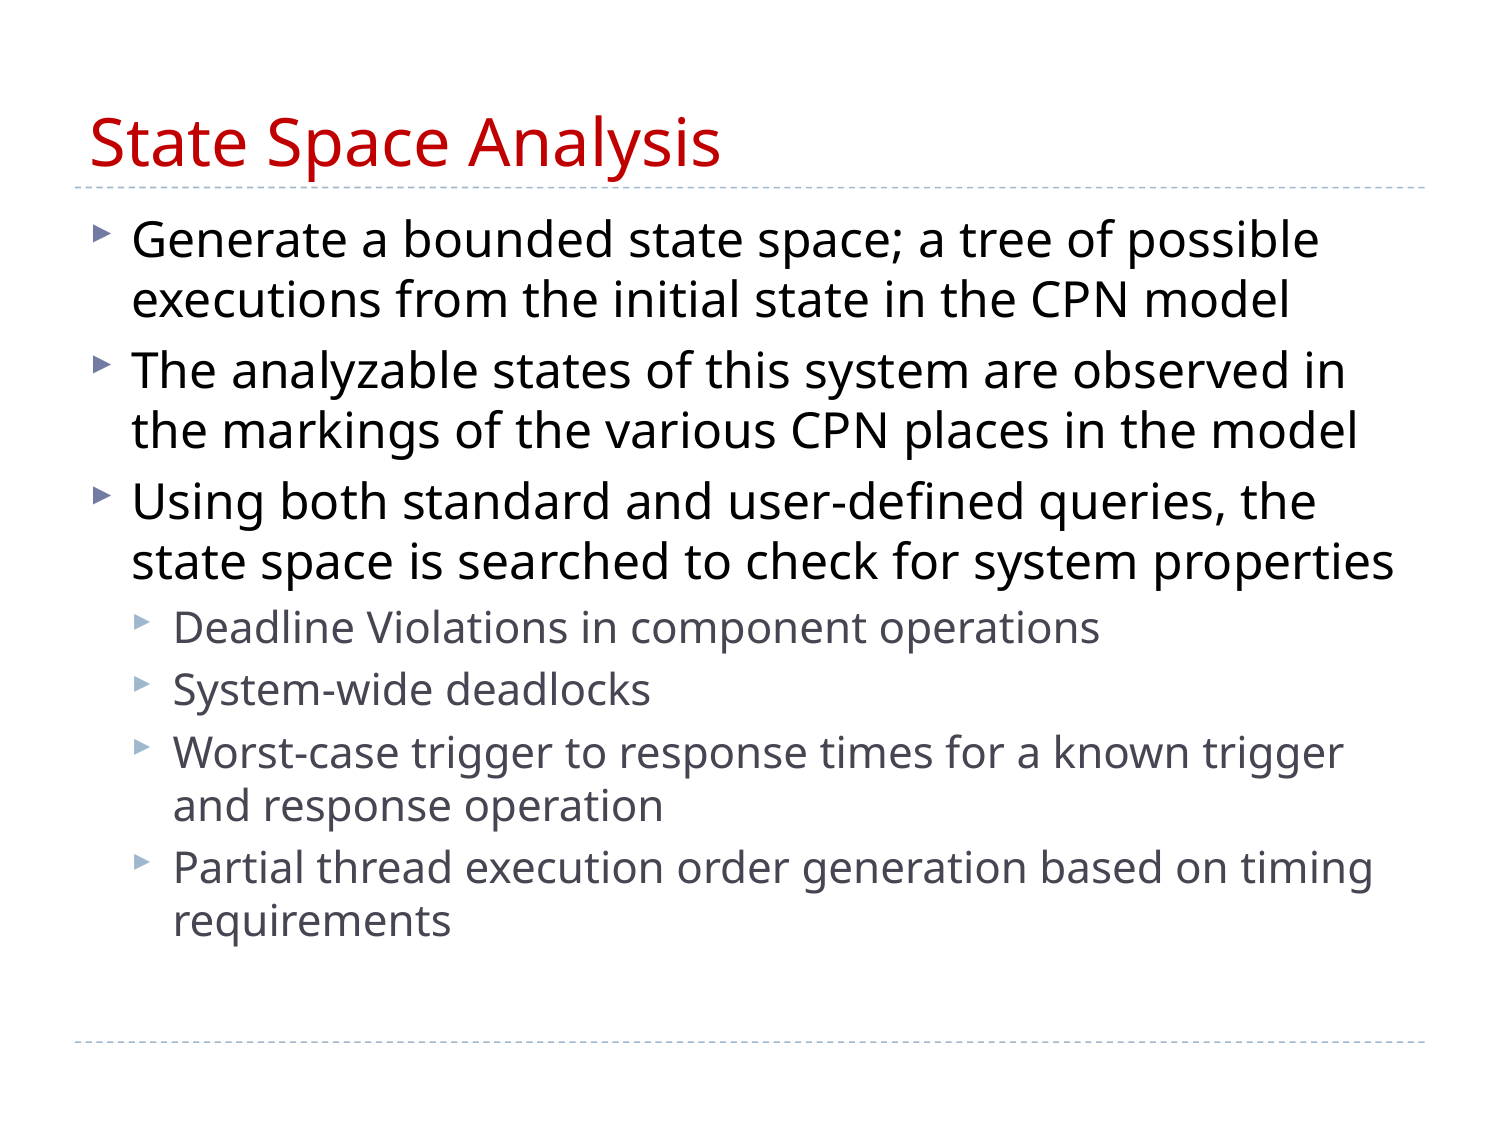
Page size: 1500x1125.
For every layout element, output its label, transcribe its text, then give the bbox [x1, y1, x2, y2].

list Generate a bounded state space; a tree of possible executions from the initial state in the CPN model The analyzable states of this system are observed in the markings of the various CPN places in the model Using both standard and user-defined queries, the state space is searched to check for system properties Deadline Violations in component operations System-wide deadlocks Worst-case trigger to response times for a known trigger and response operation Partial thread execution order generation based on timing requirements [75, 200, 1425, 1010]
title State Space Analysis [75, 24, 1425, 188]
